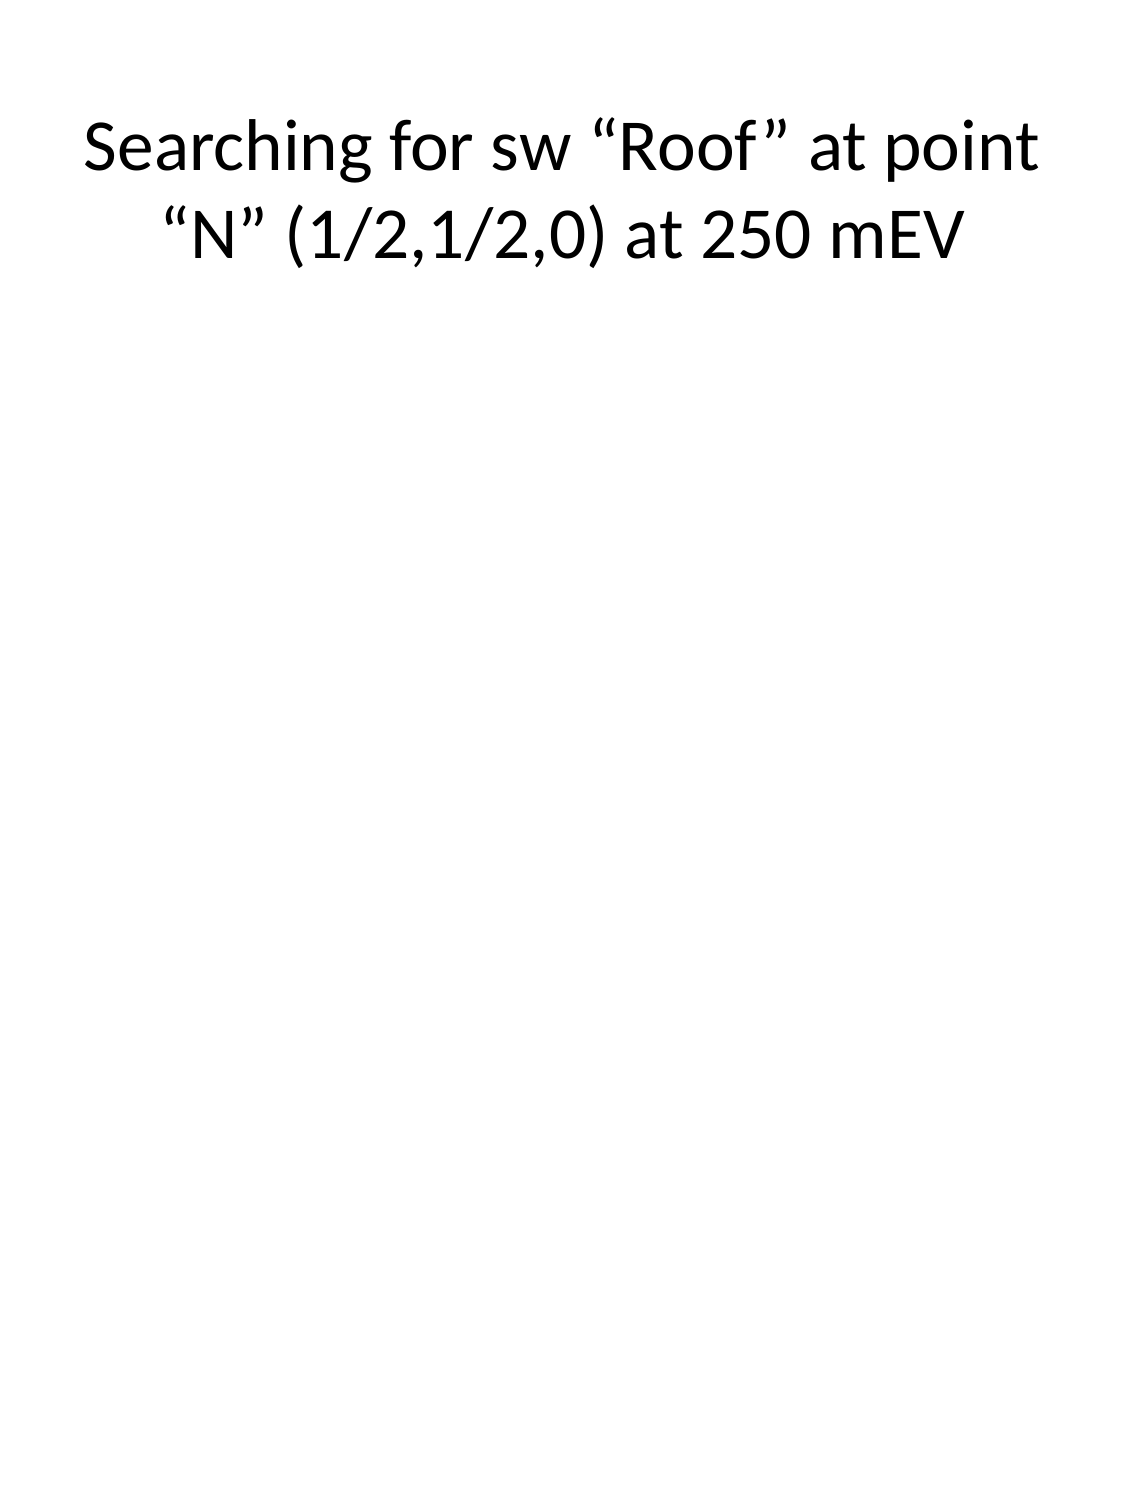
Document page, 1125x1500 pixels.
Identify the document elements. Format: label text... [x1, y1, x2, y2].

title Searching for sw “Roof” at point “N” (1/2,1/2,0) at 250 mEV [56, 60, 1069, 310]
